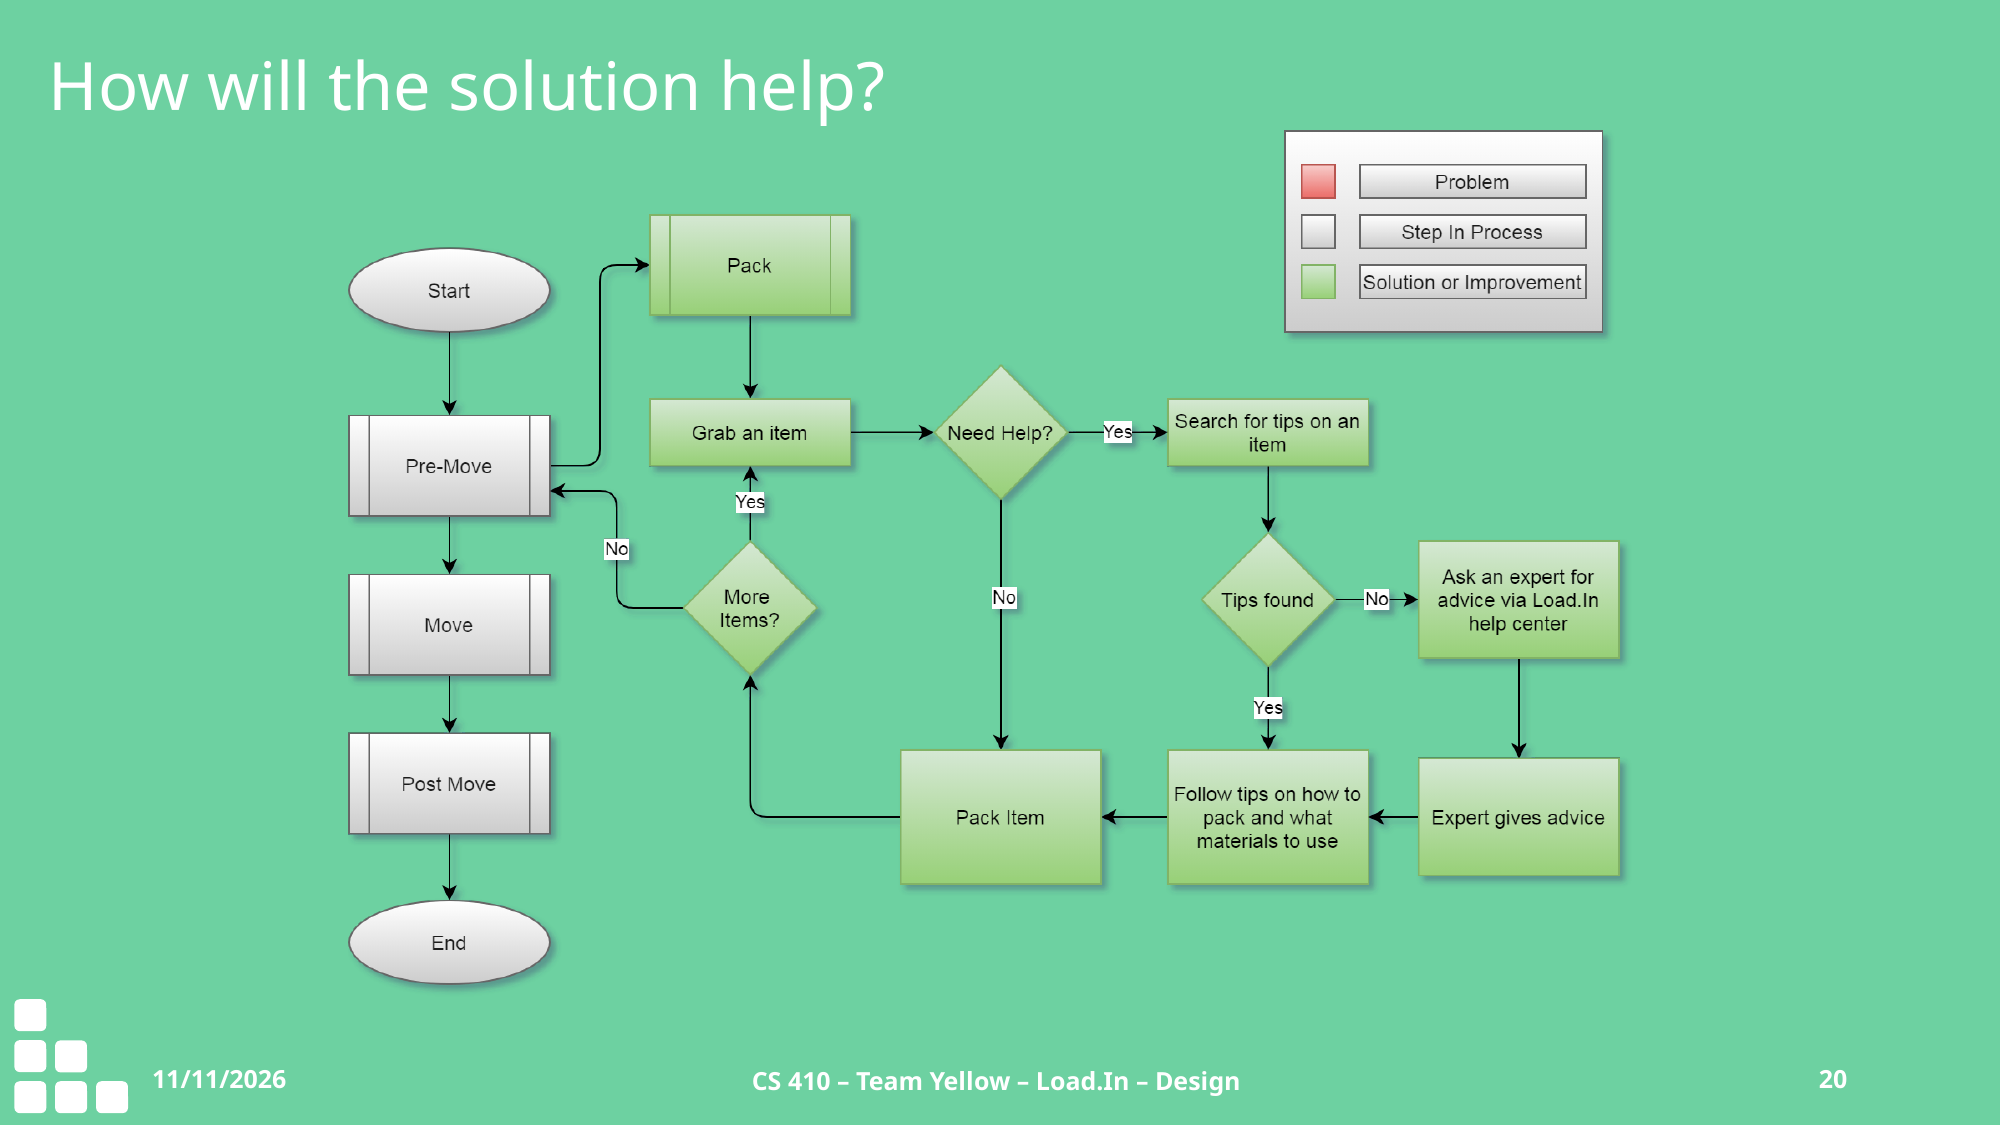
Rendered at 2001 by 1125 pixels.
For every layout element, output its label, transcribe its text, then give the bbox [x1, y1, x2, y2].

text_box How will the solution help? [34, 36, 902, 131]
text_box 20 [1412, 1035, 1863, 1125]
picture [348, 130, 1638, 1003]
text_box 11/18/2020 [137, 1035, 588, 1125]
text_box CS 410 – Team Yellow – Load.In – Design [662, 1035, 1338, 1125]
